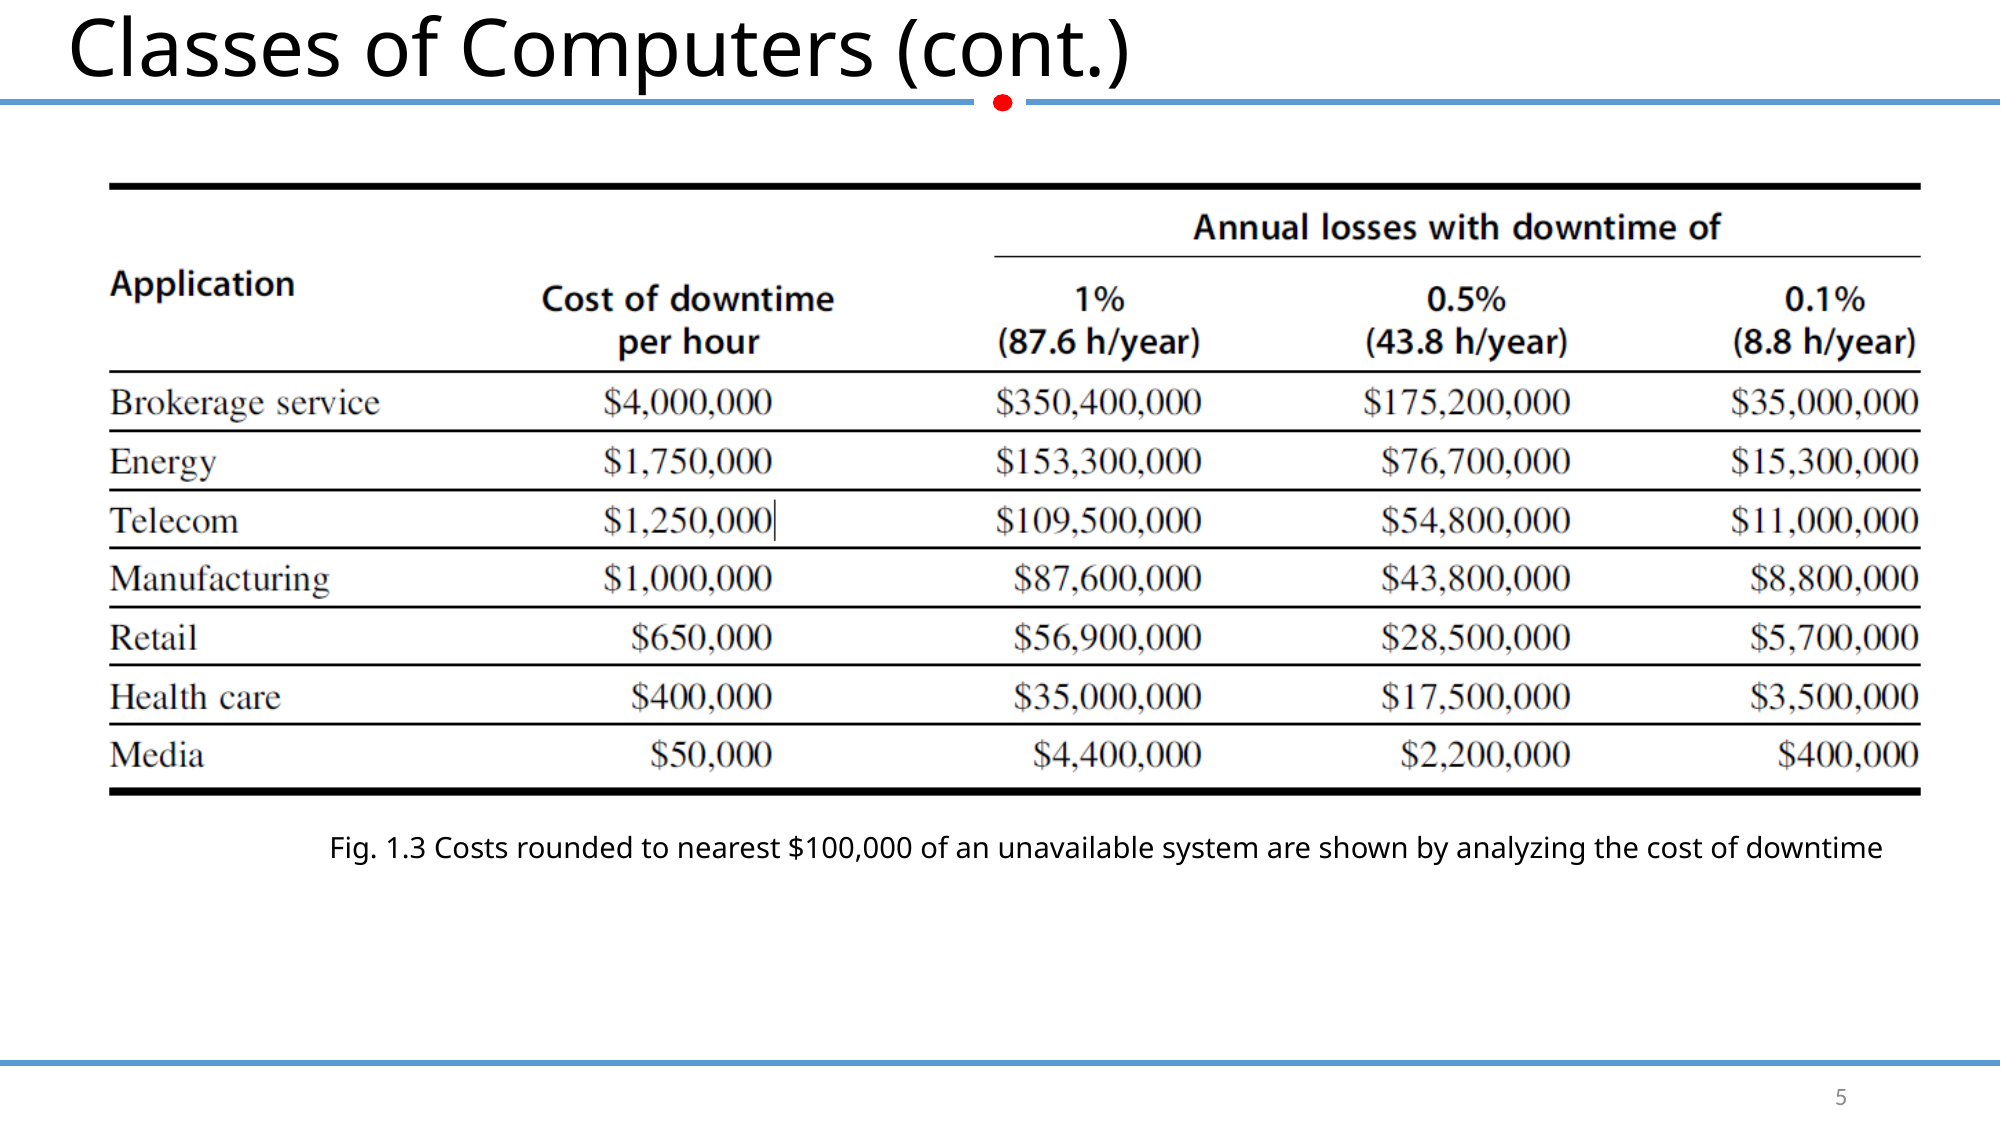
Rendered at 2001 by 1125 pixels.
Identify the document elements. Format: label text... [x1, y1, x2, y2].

slide_number 5 [1412, 1065, 1863, 1125]
text_box Fig. 1.3 Costs rounded to nearest $100,000 of an unavailable system are shown by analyzing the cost of downtime [314, 821, 1900, 872]
picture [97, 179, 1932, 800]
title Classes of Computers (cont.) [52, 0, 1955, 102]
